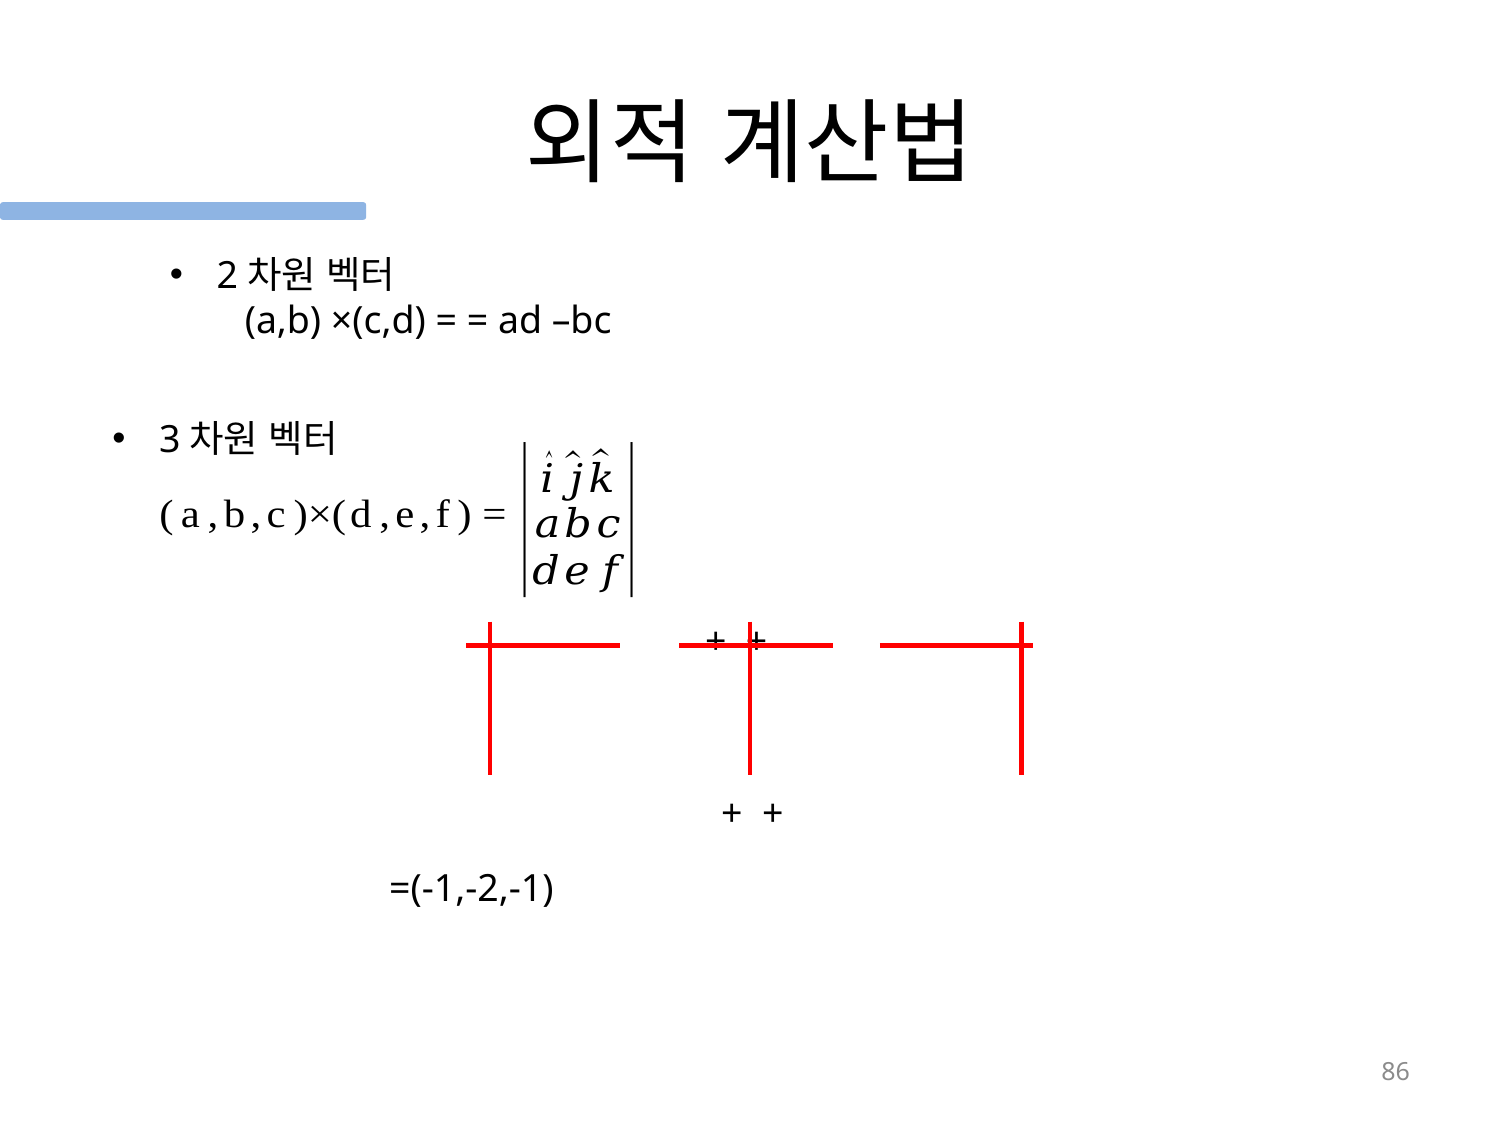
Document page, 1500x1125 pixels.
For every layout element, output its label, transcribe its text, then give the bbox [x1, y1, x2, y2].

title 외적 계산법 [75, 45, 1425, 233]
slide_number 86 [1074, 1042, 1425, 1103]
text_box [0, 200, 369, 222]
text_box 3차원 벡터 [97, 407, 354, 468]
